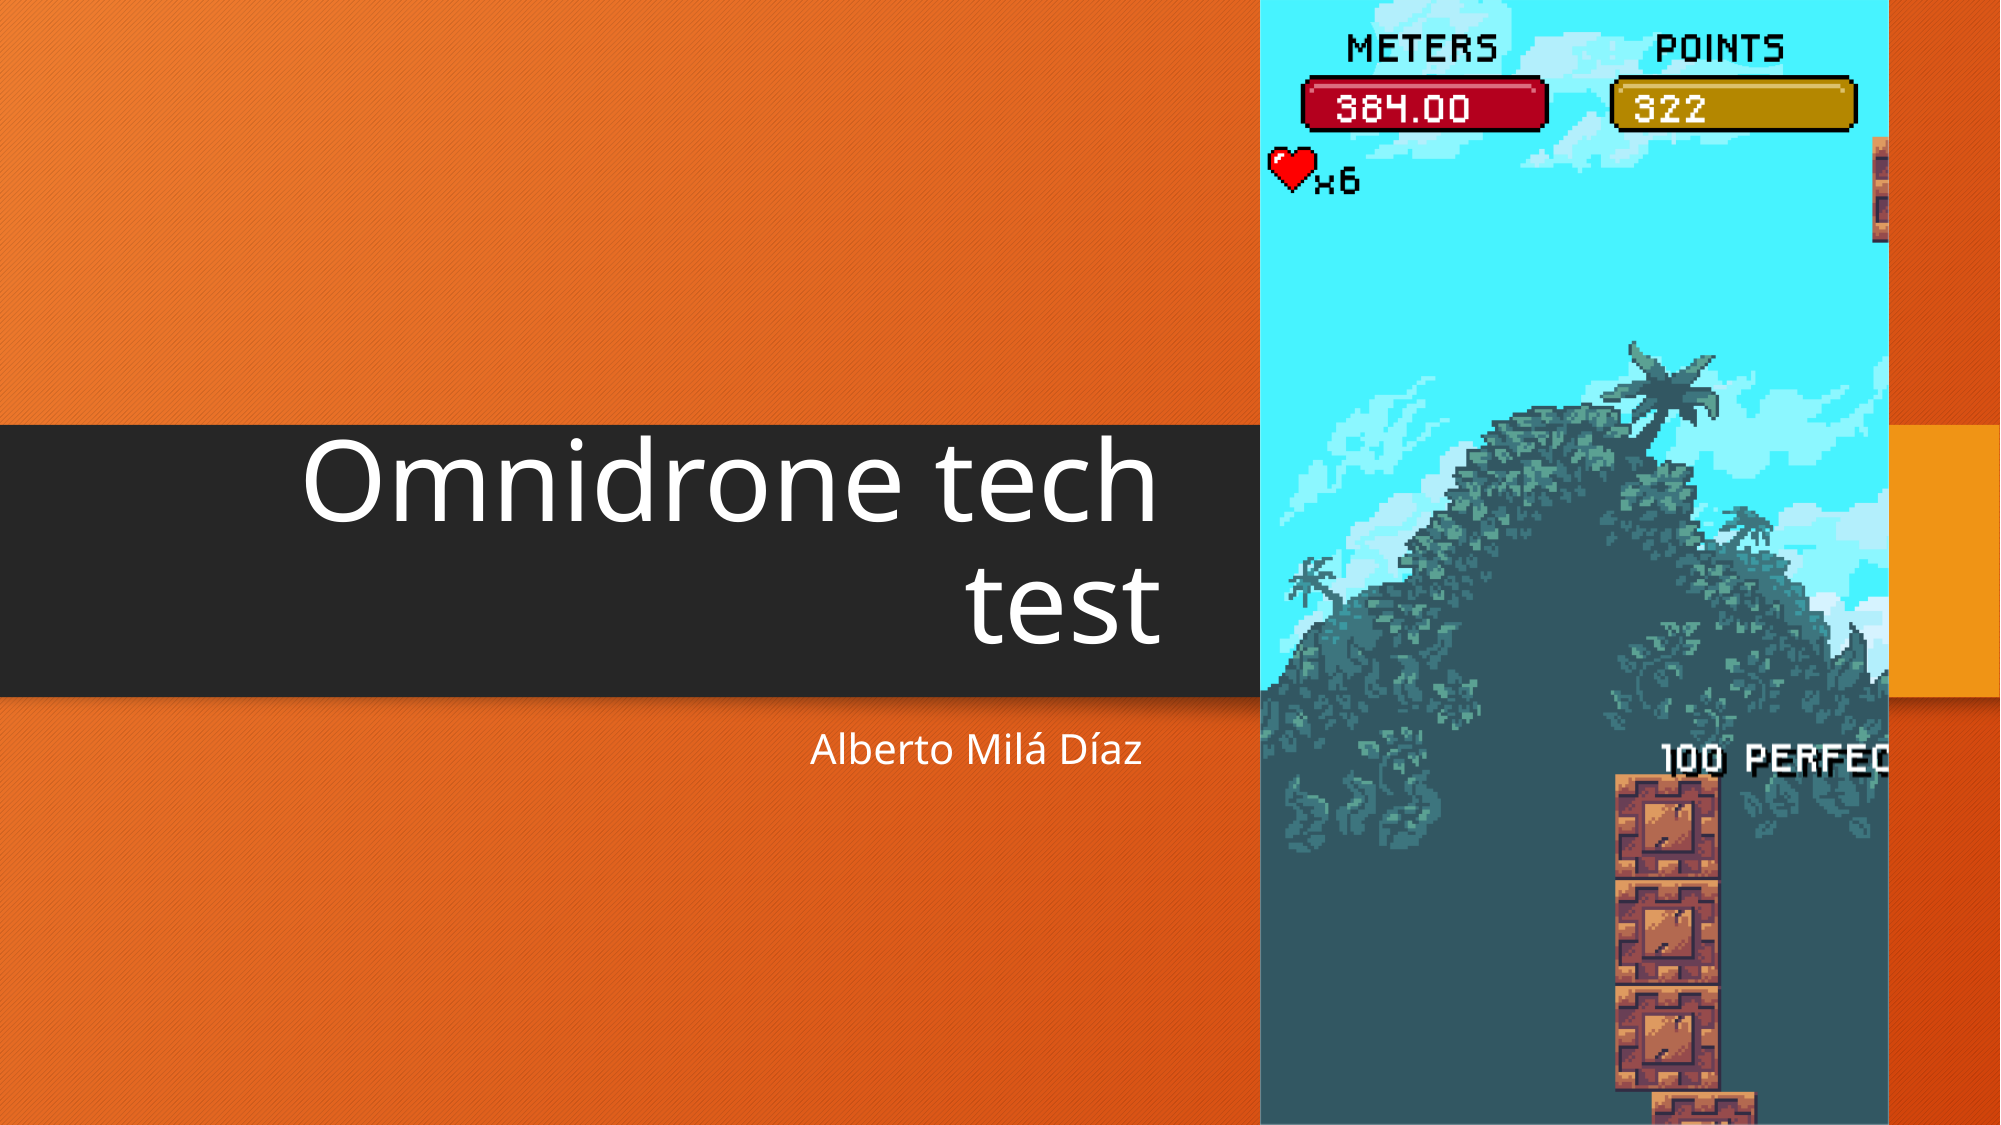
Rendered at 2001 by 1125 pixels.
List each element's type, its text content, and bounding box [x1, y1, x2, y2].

picture [0, 0, 2000, 1125]
title Omnidrone tech test [72, 449, 1178, 676]
subtitle Alberto Milá Díaz [111, 720, 1158, 905]
